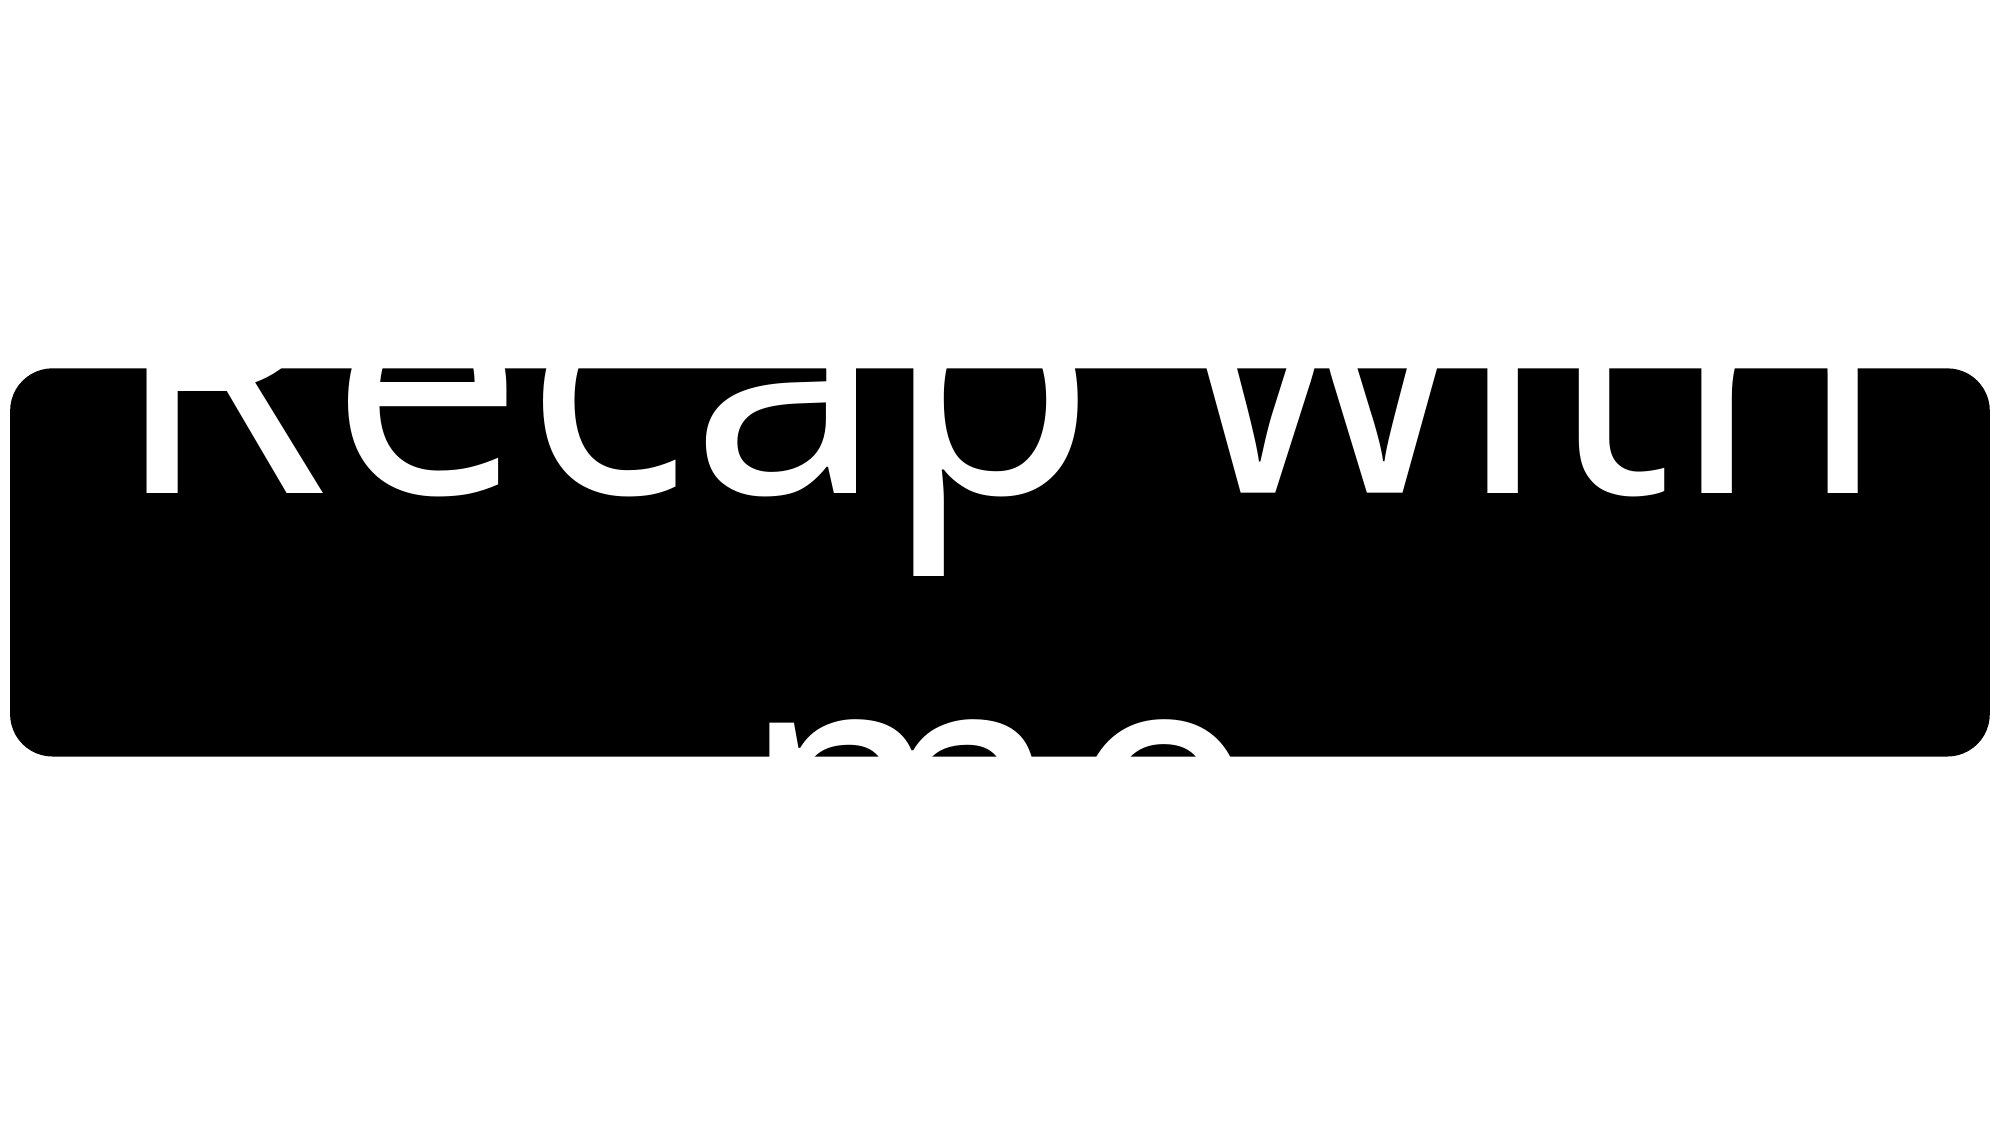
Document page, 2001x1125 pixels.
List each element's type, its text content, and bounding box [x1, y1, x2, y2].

text_box Recap with me [10, 368, 1990, 757]
